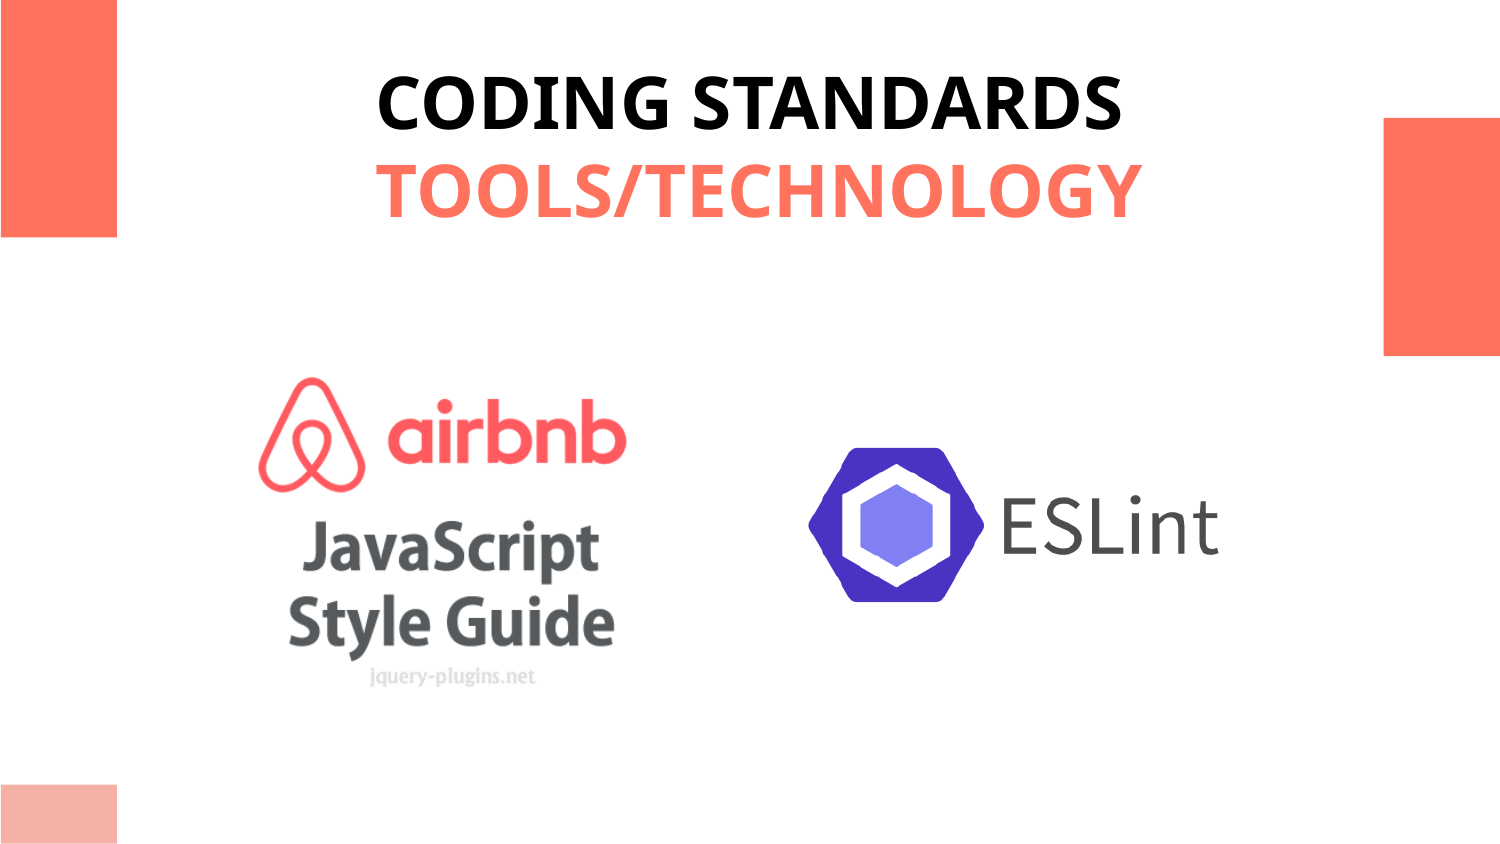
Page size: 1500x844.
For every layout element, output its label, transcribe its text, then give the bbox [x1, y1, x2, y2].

picture [784, 410, 1242, 639]
picture [214, 341, 671, 707]
title CODING STANDARDS TOOLS/TECHNOLOGY [97, 107, 1402, 181]
